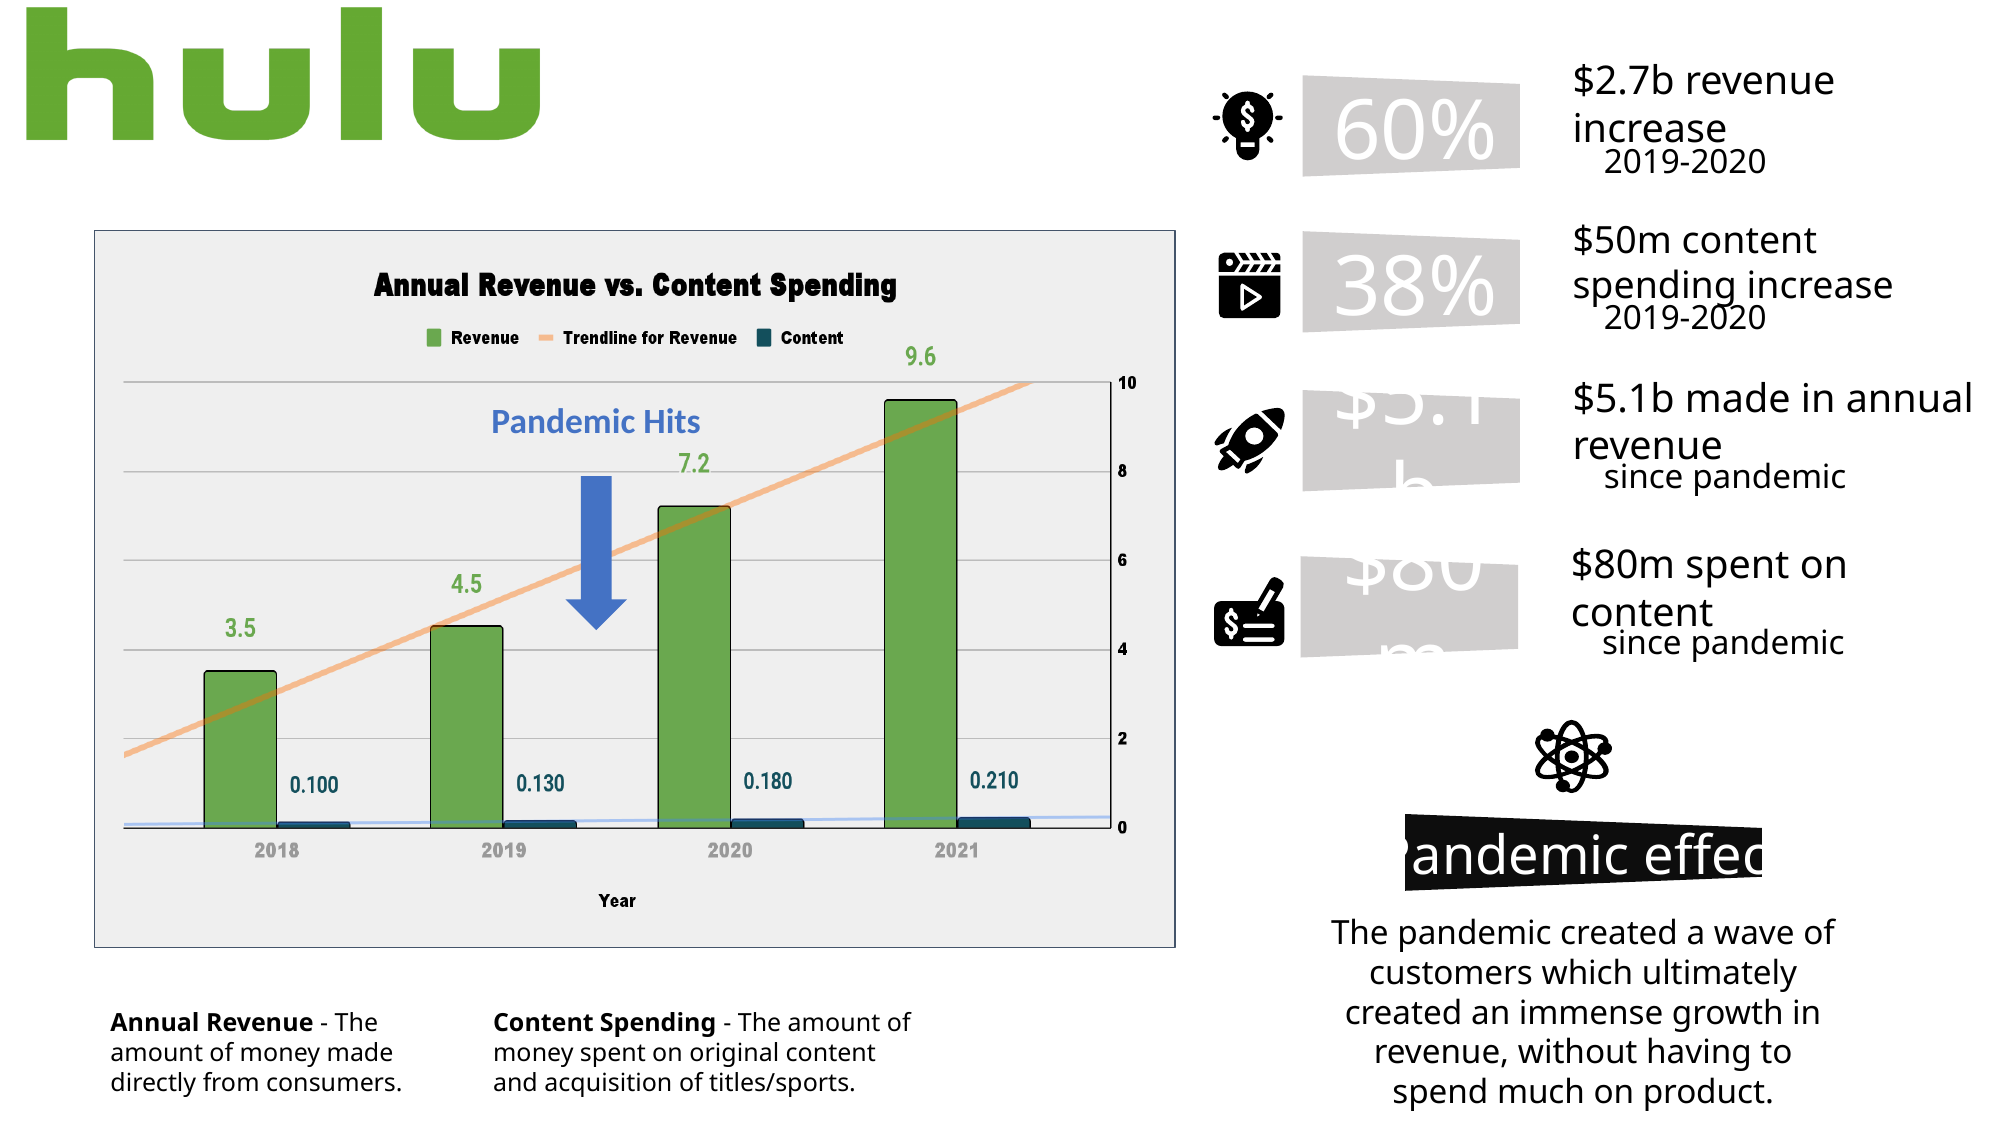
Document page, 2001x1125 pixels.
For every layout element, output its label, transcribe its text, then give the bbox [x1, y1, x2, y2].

text_box [1302, 231, 1474, 333]
text_box Pandemic effect [1355, 821, 1812, 883]
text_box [1531, 719, 1614, 794]
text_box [1212, 91, 1284, 161]
text_box 2019-2020 [1588, 125, 1976, 195]
text_box Content Spending - The amount of money spent on original content and acquisition of titles/sports. [478, 991, 943, 1125]
text_box $50m content spending increase [1557, 231, 2000, 292]
text_box since pandemic [1588, 440, 1976, 510]
text_box [1302, 390, 1487, 492]
text_box The pandemic created a wave of customers which ultimately created an immense growth in revenue, without having to spend much on product. [1310, 923, 1856, 1098]
text_box [1302, 75, 1472, 177]
text_box $2.7b revenue increase [1557, 72, 1944, 134]
text_box $5.1b [1310, 397, 1520, 484]
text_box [1218, 252, 1281, 319]
text_box 38% [1310, 238, 1520, 326]
text_box 60% [1310, 82, 1520, 170]
text_box [1405, 814, 1584, 821]
text_box Annual Revenue - The amount of money made directly from consumers. [95, 991, 441, 1112]
text_box [1405, 883, 1604, 891]
text_box $5.1b made in annual revenue [1557, 389, 2000, 451]
text_box $80m [1308, 563, 1518, 651]
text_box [1213, 407, 1285, 474]
picture [0, 0, 567, 148]
text_box [1300, 556, 1472, 658]
picture [94, 230, 1175, 947]
text_box 2019-2020 [1588, 281, 1976, 351]
text_box $80m spent on content [1555, 556, 1998, 618]
text_box [1214, 577, 1285, 647]
text_box since pandemic [1587, 606, 1974, 676]
